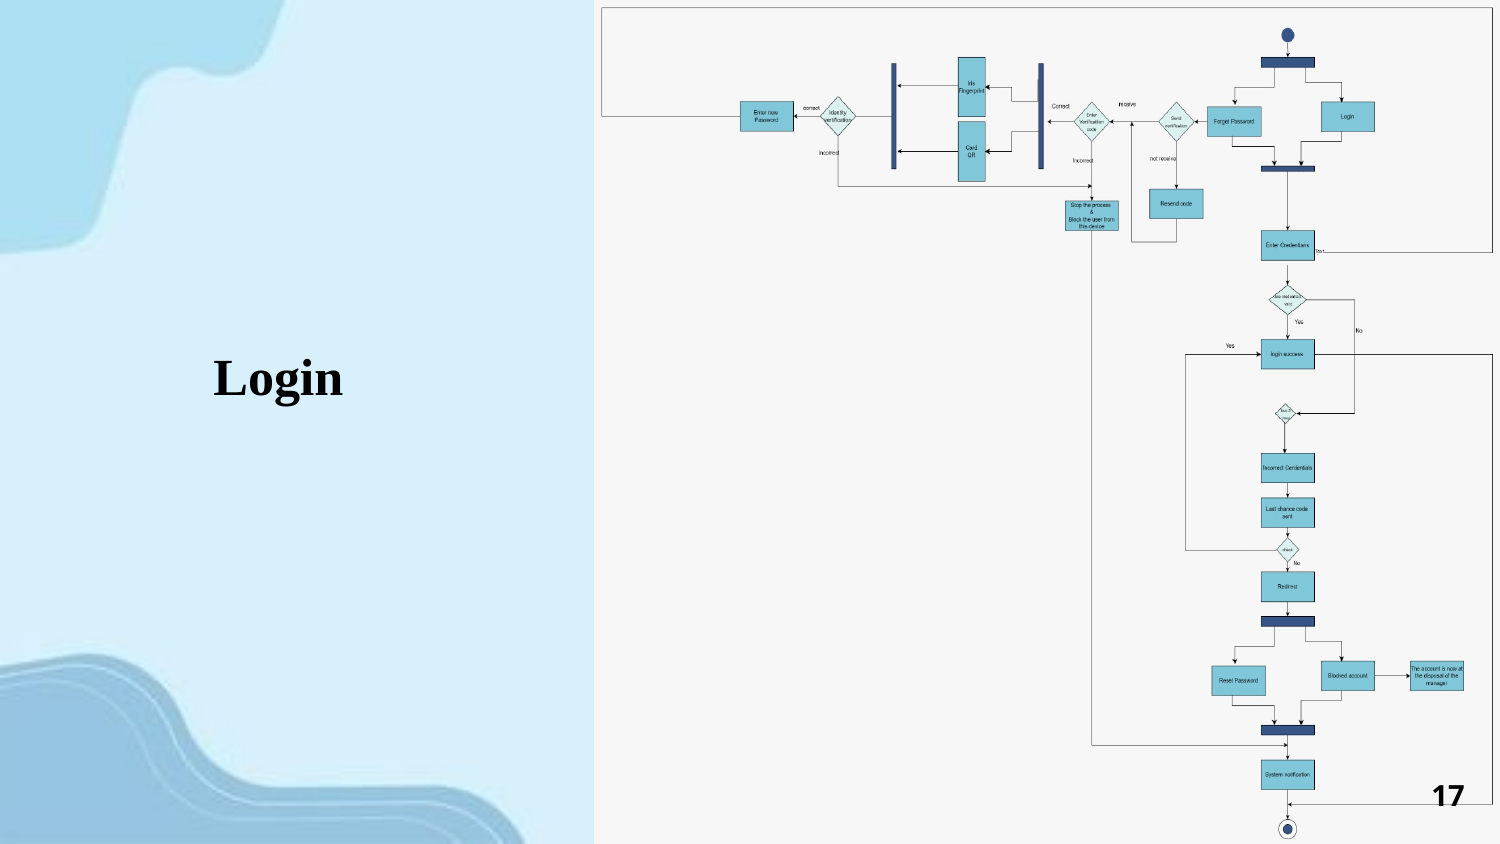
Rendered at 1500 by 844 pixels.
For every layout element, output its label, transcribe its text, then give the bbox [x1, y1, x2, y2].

text_box Login [198, 328, 469, 421]
picture [0, 0, 1500, 844]
